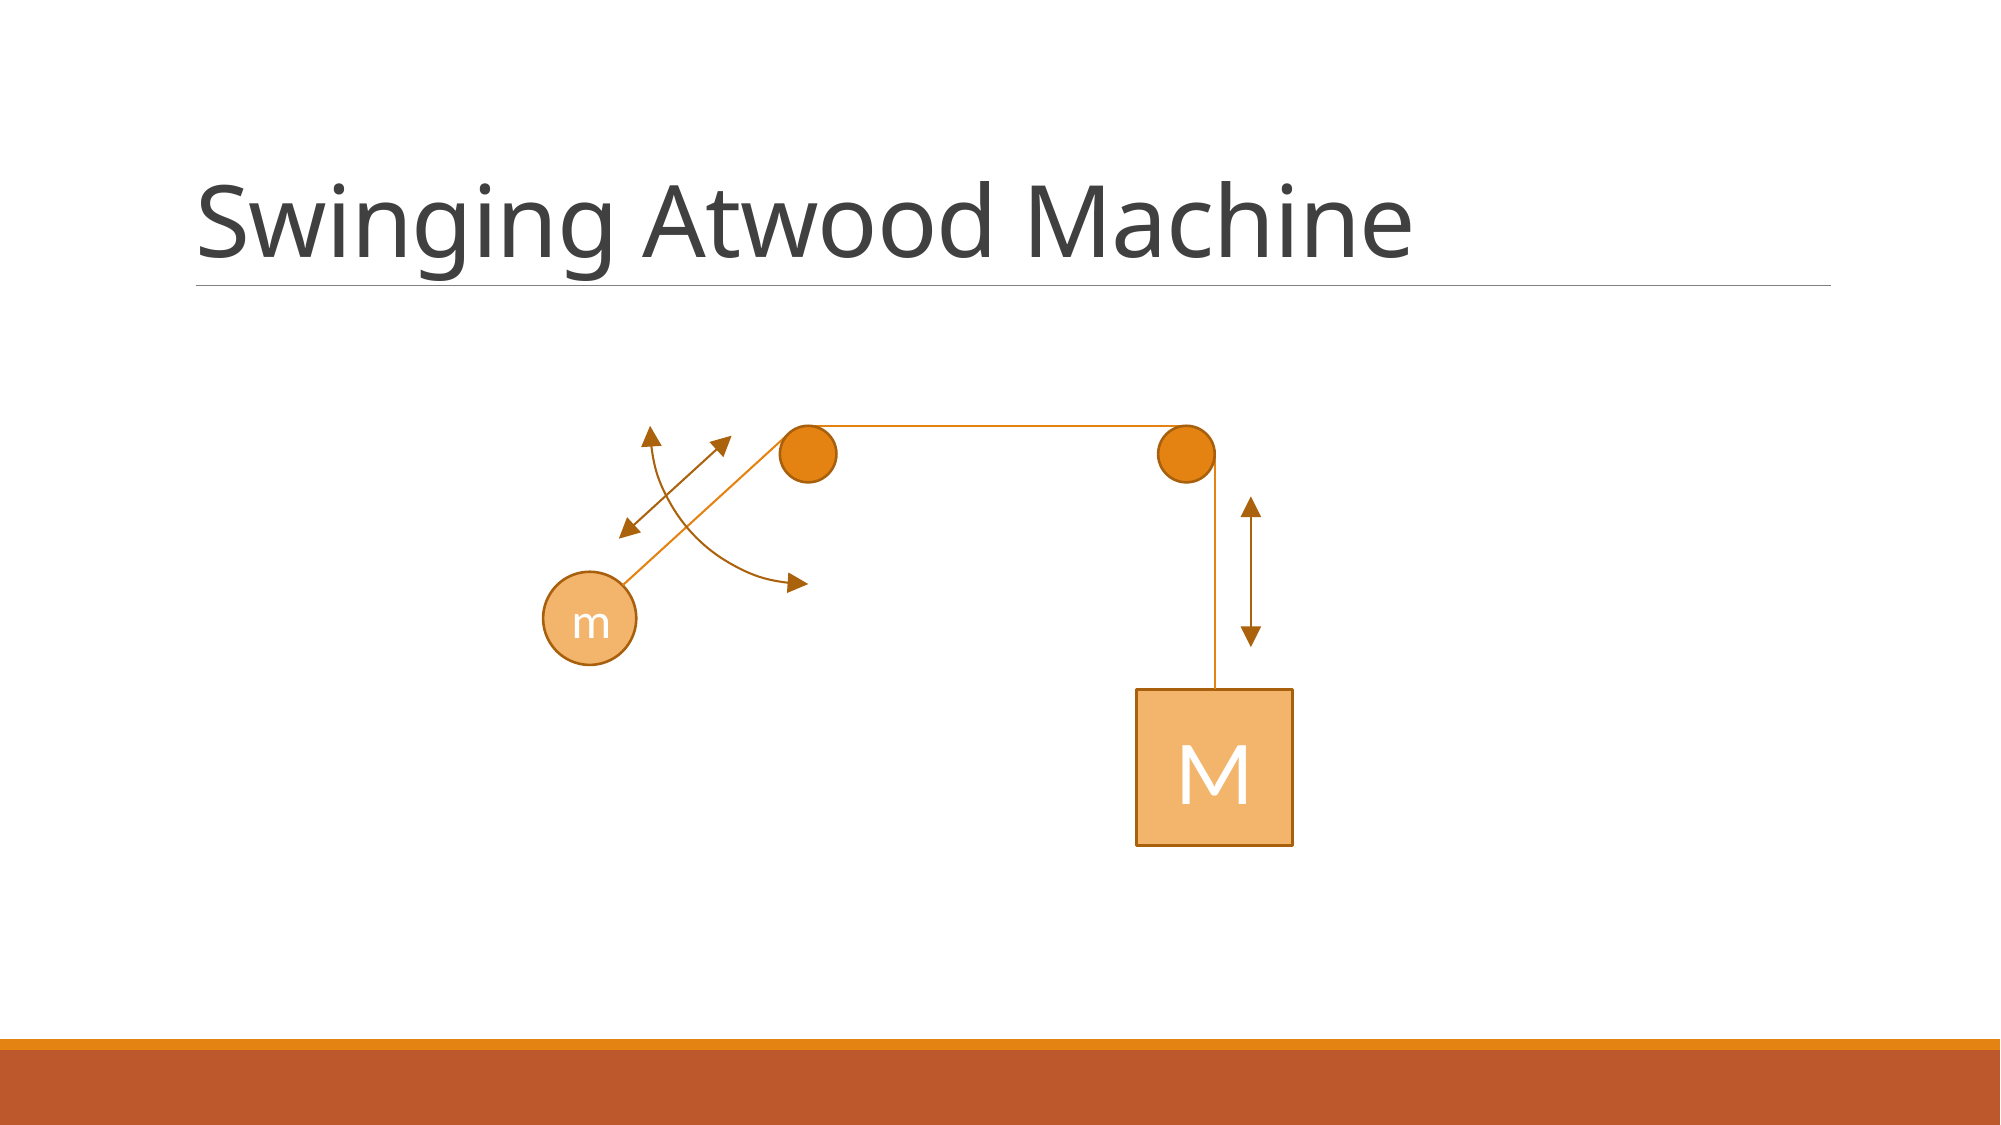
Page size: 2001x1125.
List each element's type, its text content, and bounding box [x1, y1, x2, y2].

text_box [648, 425, 809, 590]
text_box [809, 434, 838, 484]
text_box [1156, 424, 1216, 484]
text_box m [541, 570, 638, 667]
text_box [618, 435, 733, 540]
text_box M [1135, 688, 1294, 847]
title Swinging Atwood Machine [180, 47, 1830, 285]
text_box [622, 433, 789, 586]
